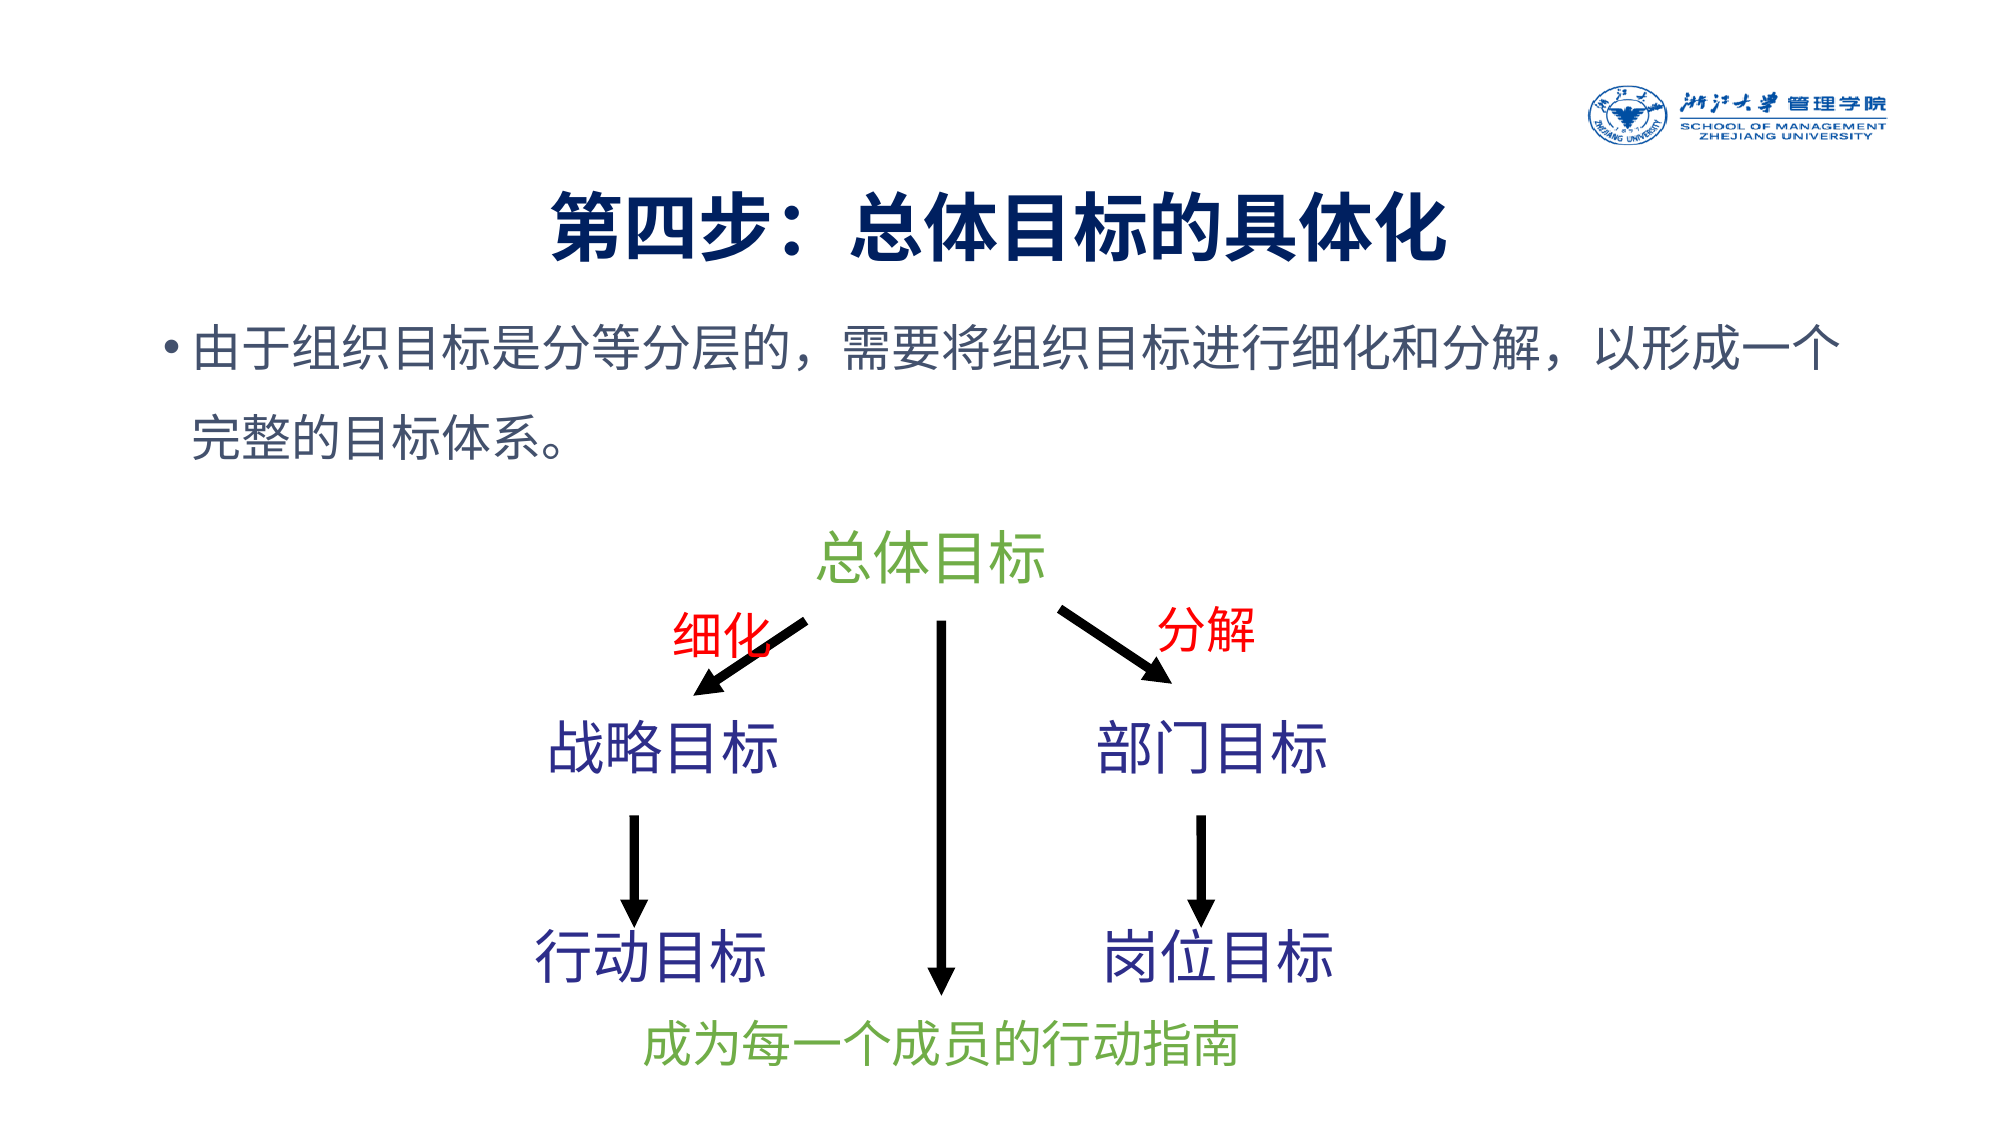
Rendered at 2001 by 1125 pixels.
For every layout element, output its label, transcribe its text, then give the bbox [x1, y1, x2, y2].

text_box 由于组织目标是分等分层的，需要将组织目标进行细化和分解，以形成一个完整的目标体系。 [148, 279, 1859, 1083]
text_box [515, 514, 1367, 1125]
text_box 第四步：总体目标的具体化 [282, 173, 1715, 278]
picture [1559, 71, 1918, 159]
